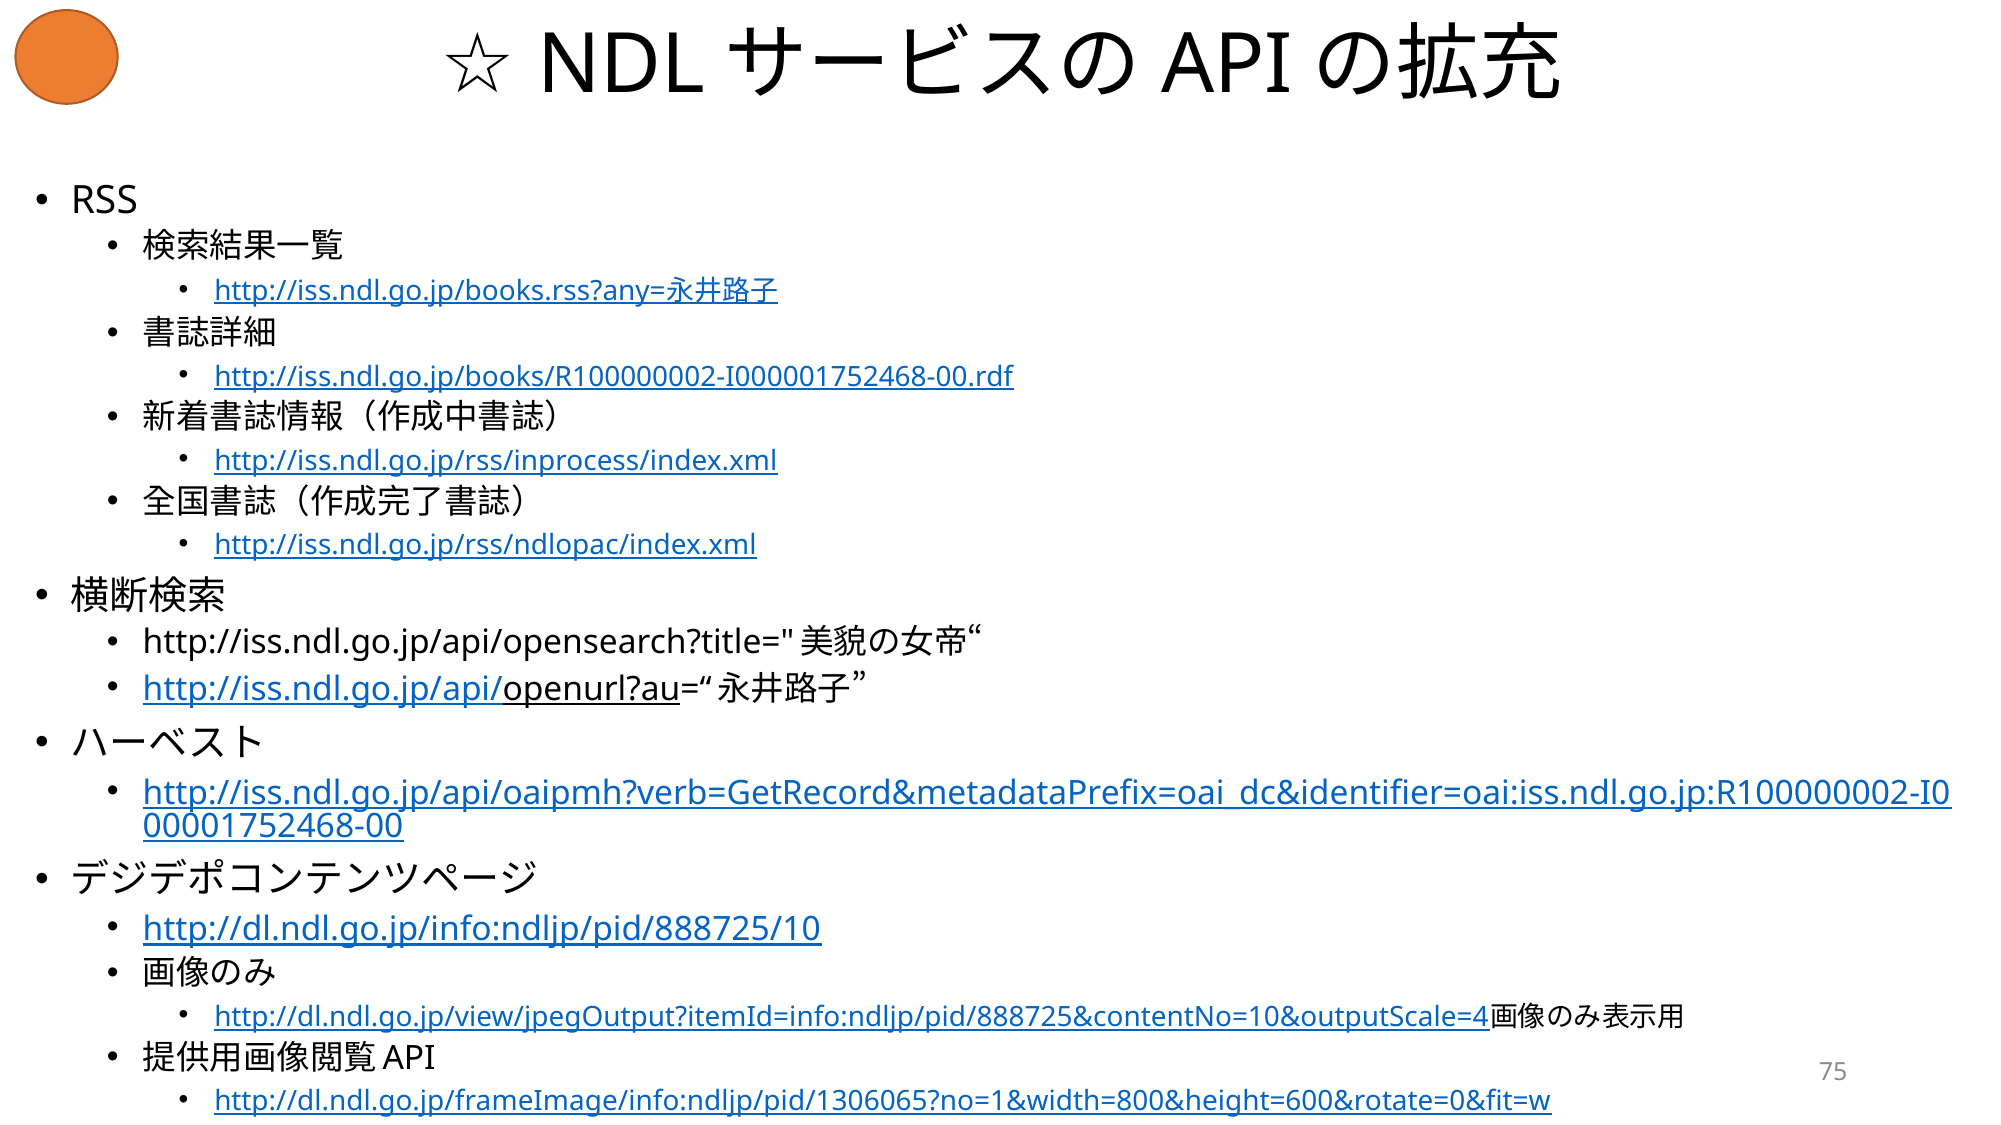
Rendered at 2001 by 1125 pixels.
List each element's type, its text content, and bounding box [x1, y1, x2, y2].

slide_number 75 [1412, 1042, 1863, 1103]
title ☆ NDLサービスのAPIの拡充 [20, 4, 1984, 127]
list RSS 検索結果一覧 http://iss.ndl.go.jp/books.rss?any=永井路子 書誌詳細 http://iss.ndl.go.jp/books/R100000002-I000001752468-00.rdf 新着書誌情報（作成中書誌） http://iss.ndl.go.jp/rss/inprocess/index.xml 全国書誌（作成完了書誌） http://iss.ndl.go.jp/rss/ndlopac/index.xml 横断検索 http://iss.ndl.go.jp/api/opensearch?title="美貌の女帝“ http://iss.ndl.go.jp/api/openurl?au=“永井路子” ハーベスト http://iss.ndl.go.jp/api/oaipmh?verb=GetRecord&metadataPrefix=oai_dc&identifier=oai:iss.ndl.go.jp:R100000002-I000001752468-00 デジデポコンテンツページ http://dl.ndl.go.jp/info:ndljp/pid/888725/10 画像のみ http://dl.ndl.go.jp/view/jpegOutput?itemId=info:ndljp/pid/888725&contentNo=10&outputScale=4画像のみ表示用 提供用画像閲覧API http://dl.ndl.go.jp/frameImage/info:ndljp/pid/1306065?no=1&width=800&height=600&rotate=0&fit=w [20, 172, 1984, 1103]
text_box [14, 9, 119, 105]
footer [662, 1042, 1338, 1103]
